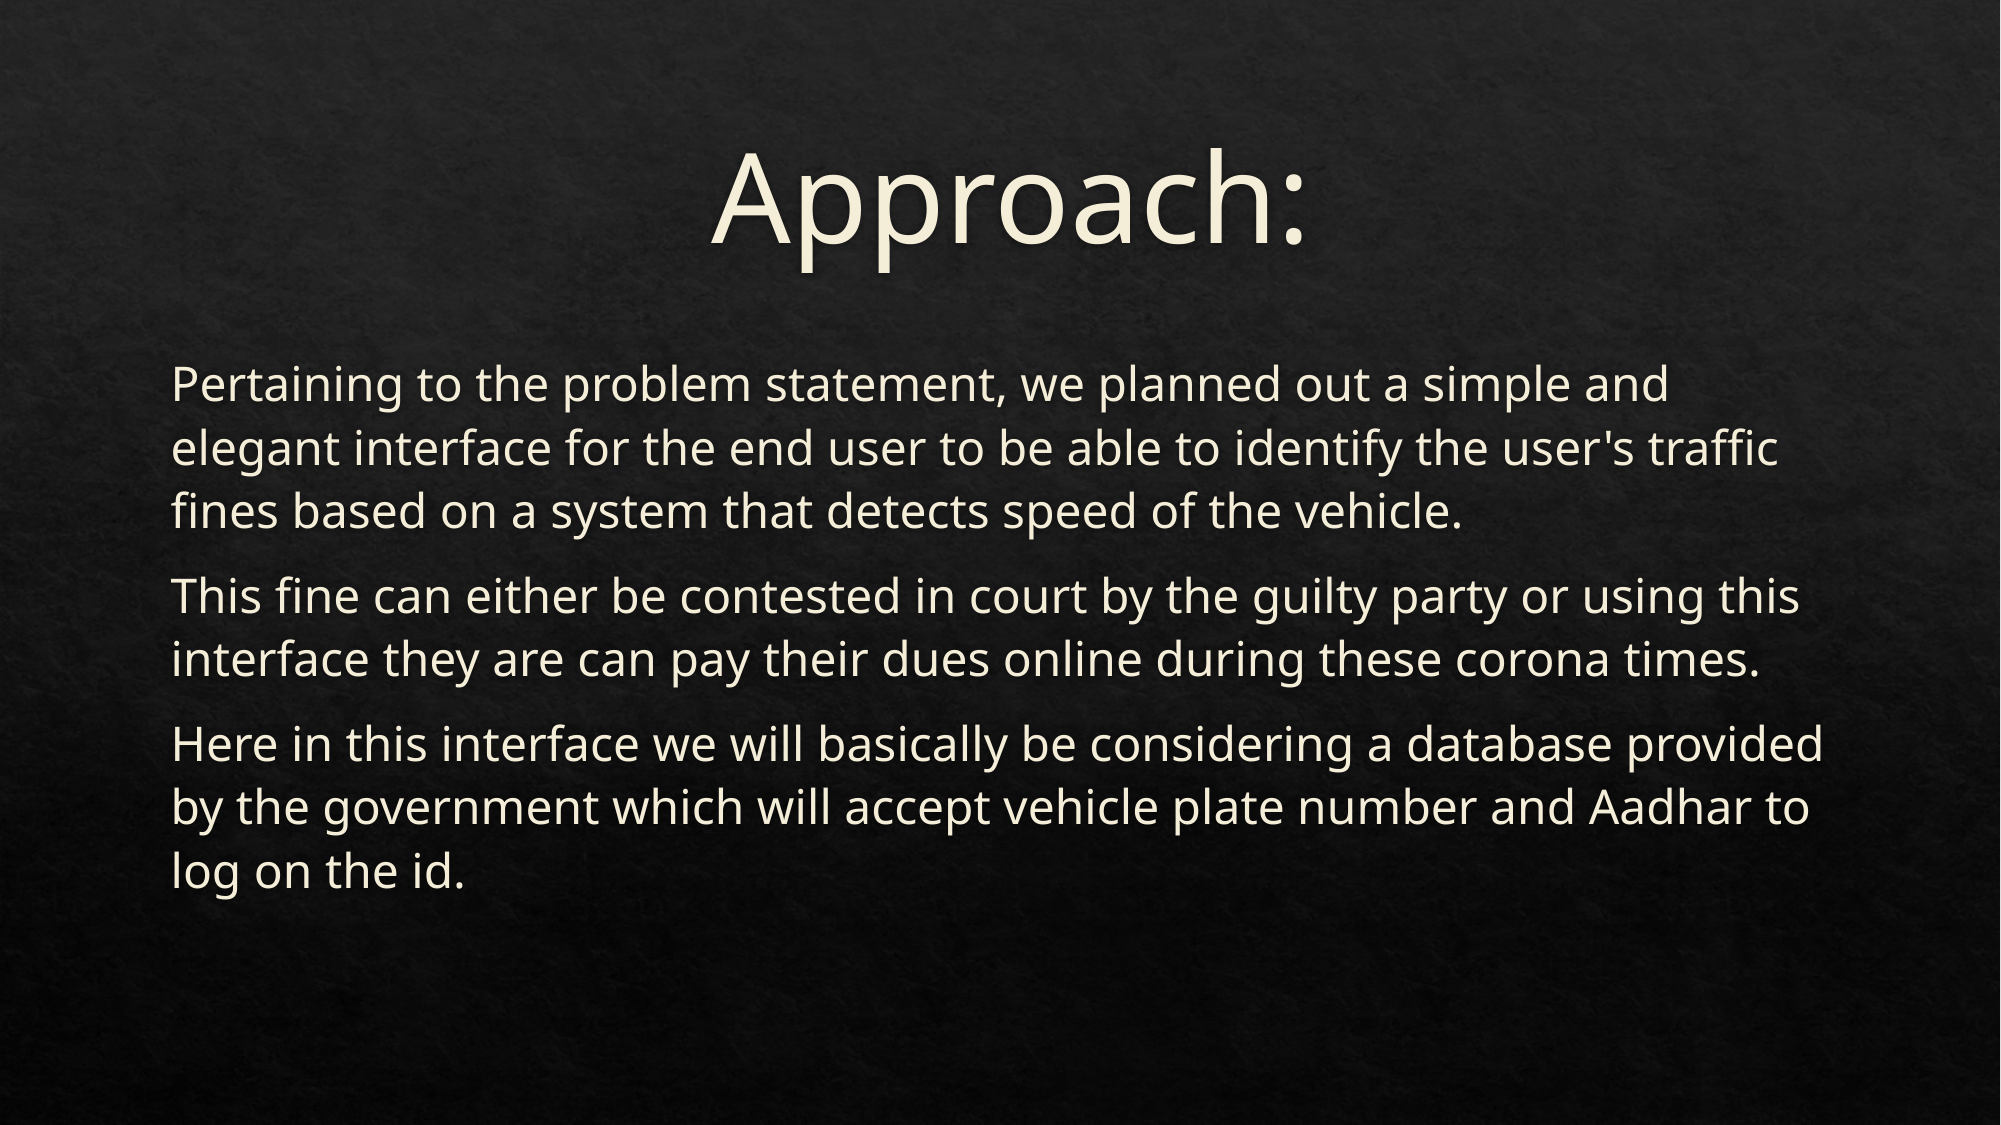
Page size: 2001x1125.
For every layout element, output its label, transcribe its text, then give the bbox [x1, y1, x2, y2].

list Pertaining to the problem statement, we planned out a simple and elegant interface for the end user to be able to identify the user's traffic fines based on a system that detects speed of the vehicle. This fine can either be contested in court by the guilty party or using this interface they are can pay their dues online during these corona times. Here in this interface we will basically be considering a database provided by the government which will accept vehicle plate number and Aadhar to log on the id. [149, 340, 1849, 950]
title Approach: [149, 99, 1849, 307]
